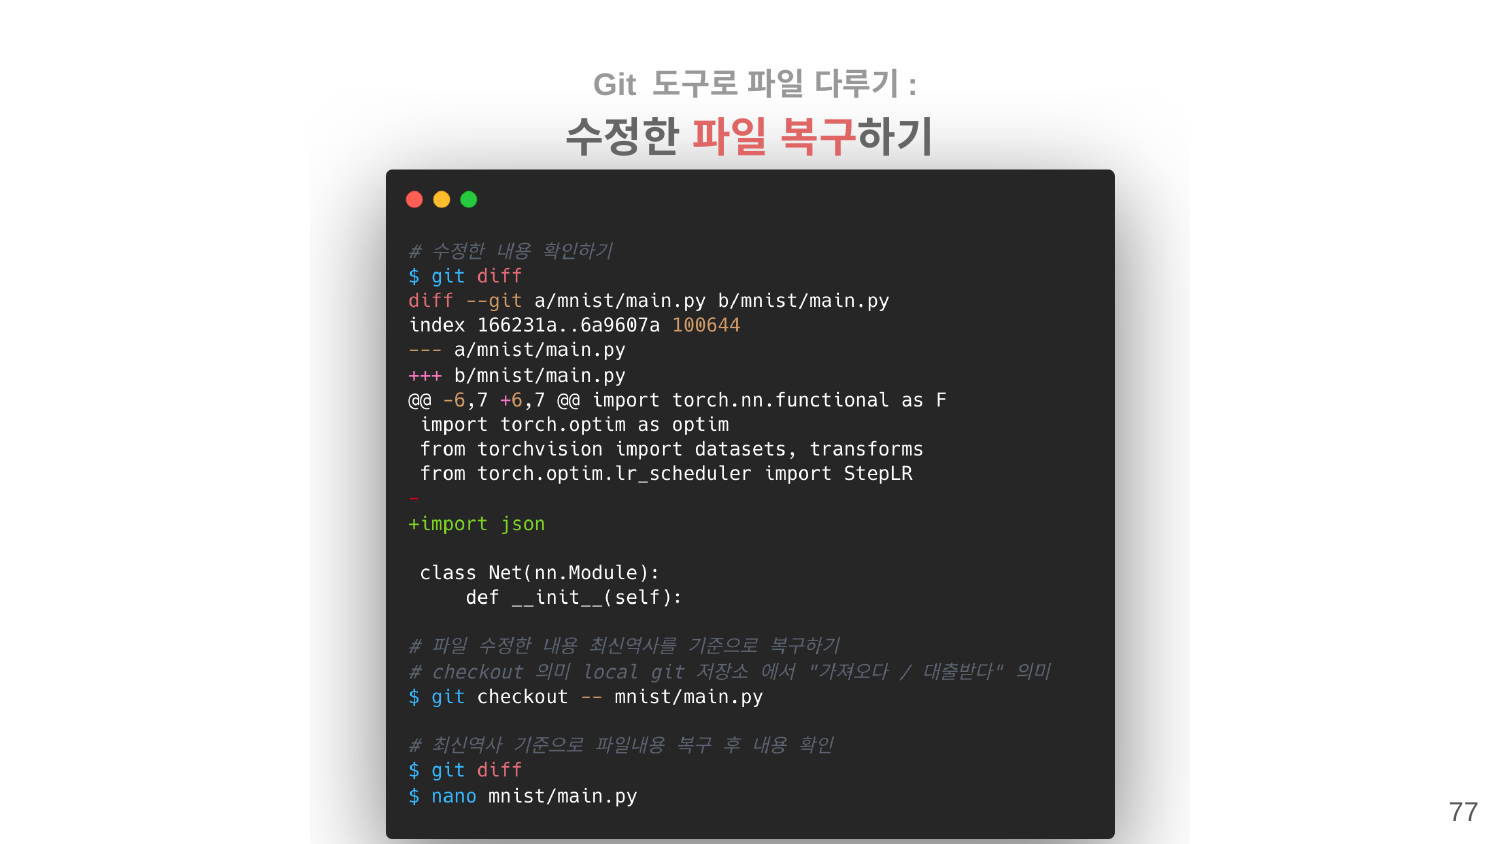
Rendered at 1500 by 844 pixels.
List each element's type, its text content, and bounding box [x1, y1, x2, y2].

text_box Git 도구로 파일 다루기: 수정한 파일 복구하기 [0, 13, 1500, 167]
picture [309, 92, 1190, 844]
slide_number ‹#› [1403, 779, 1494, 844]
